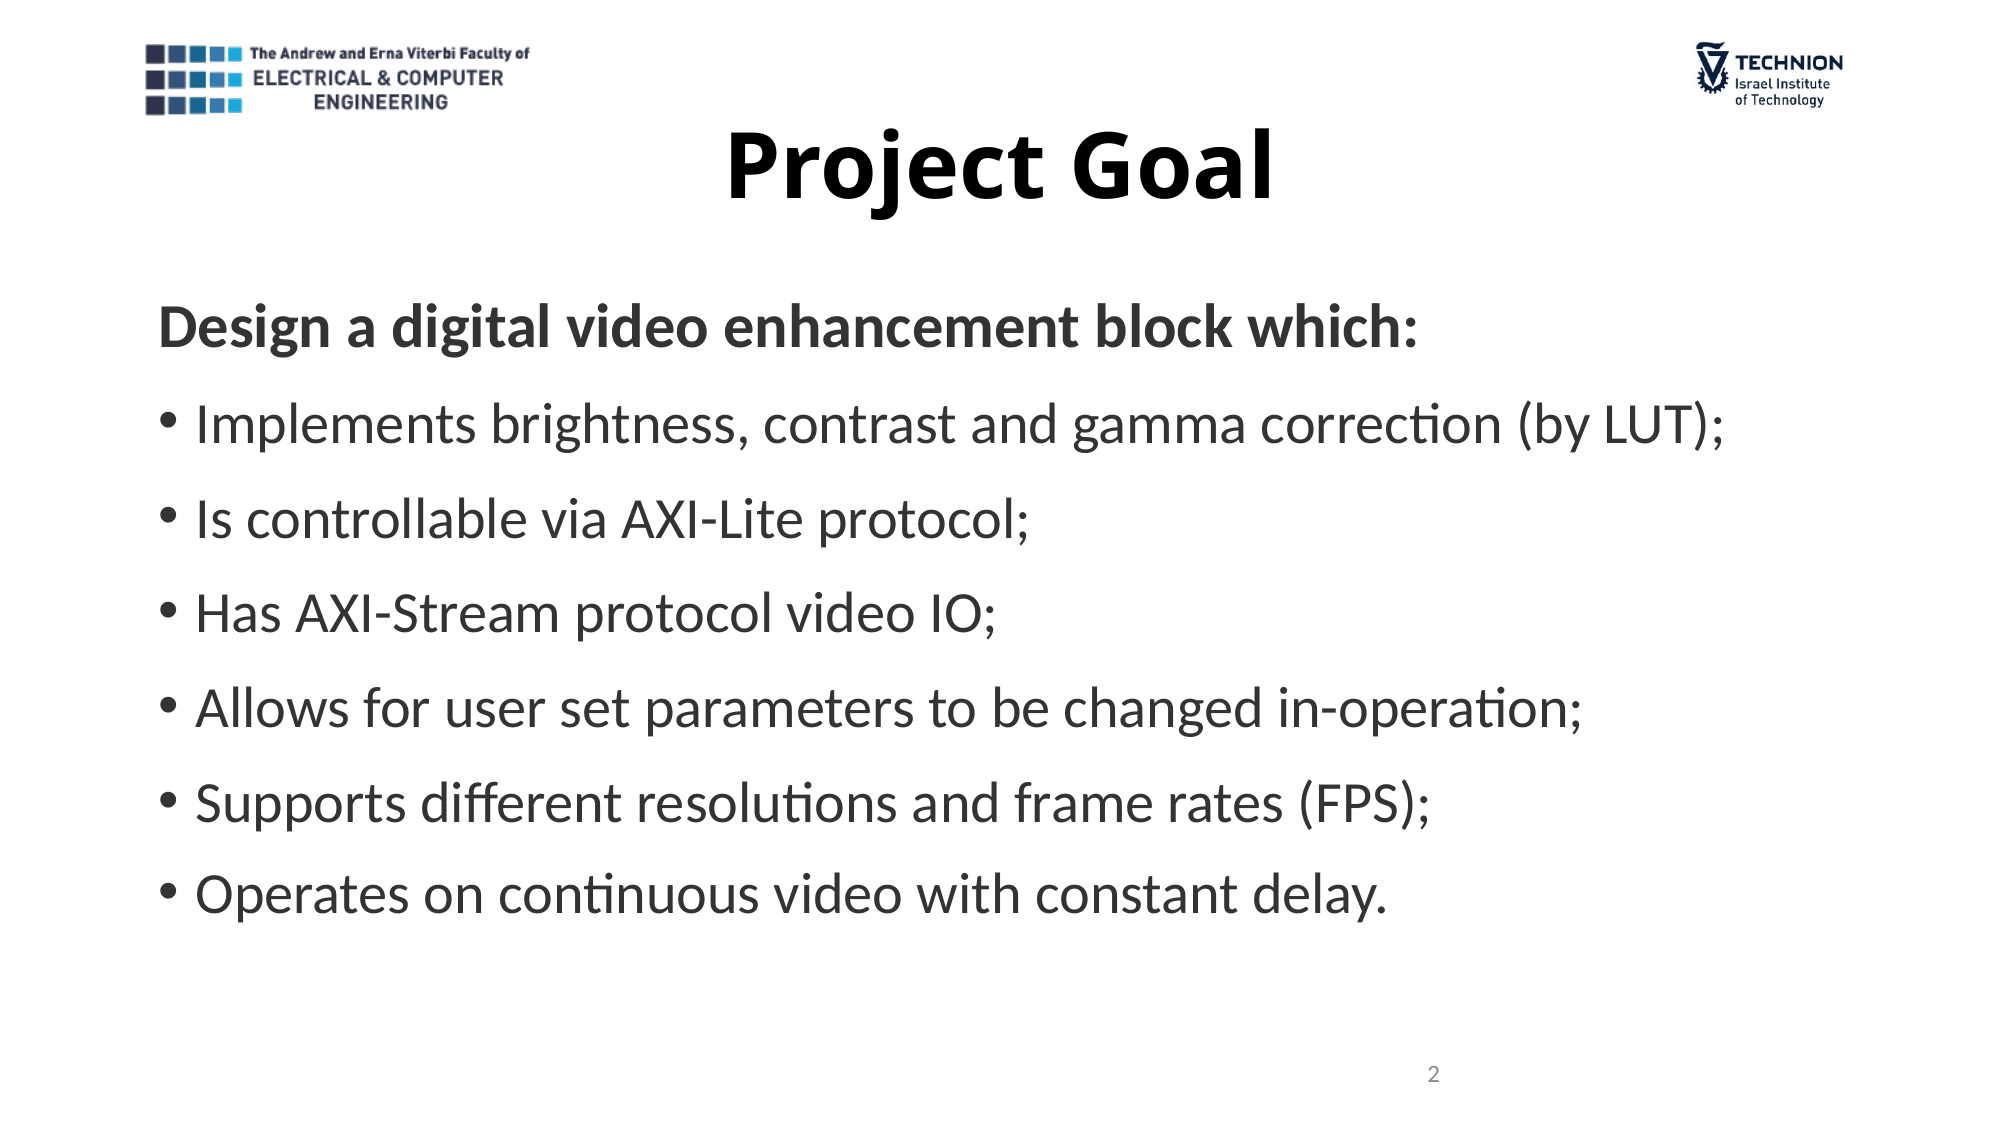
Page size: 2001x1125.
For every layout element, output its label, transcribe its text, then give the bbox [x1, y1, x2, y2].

title Project Goal [137, 59, 1863, 278]
list Design a digital video enhancement block which: Implements brightness, contrast and gamma correction (by LUT); Is controllable via AXI-Lite protocol; Has AXI-Stream protocol video IO; Allows for user set parameters to be changed in-operation; Supports different resolutions and frame rates (FPS); Operates on continuous video with constant delay. [143, 277, 1869, 992]
picture [1681, 25, 1857, 124]
picture [143, 43, 537, 117]
slide_number 2 [1412, 1042, 1863, 1103]
